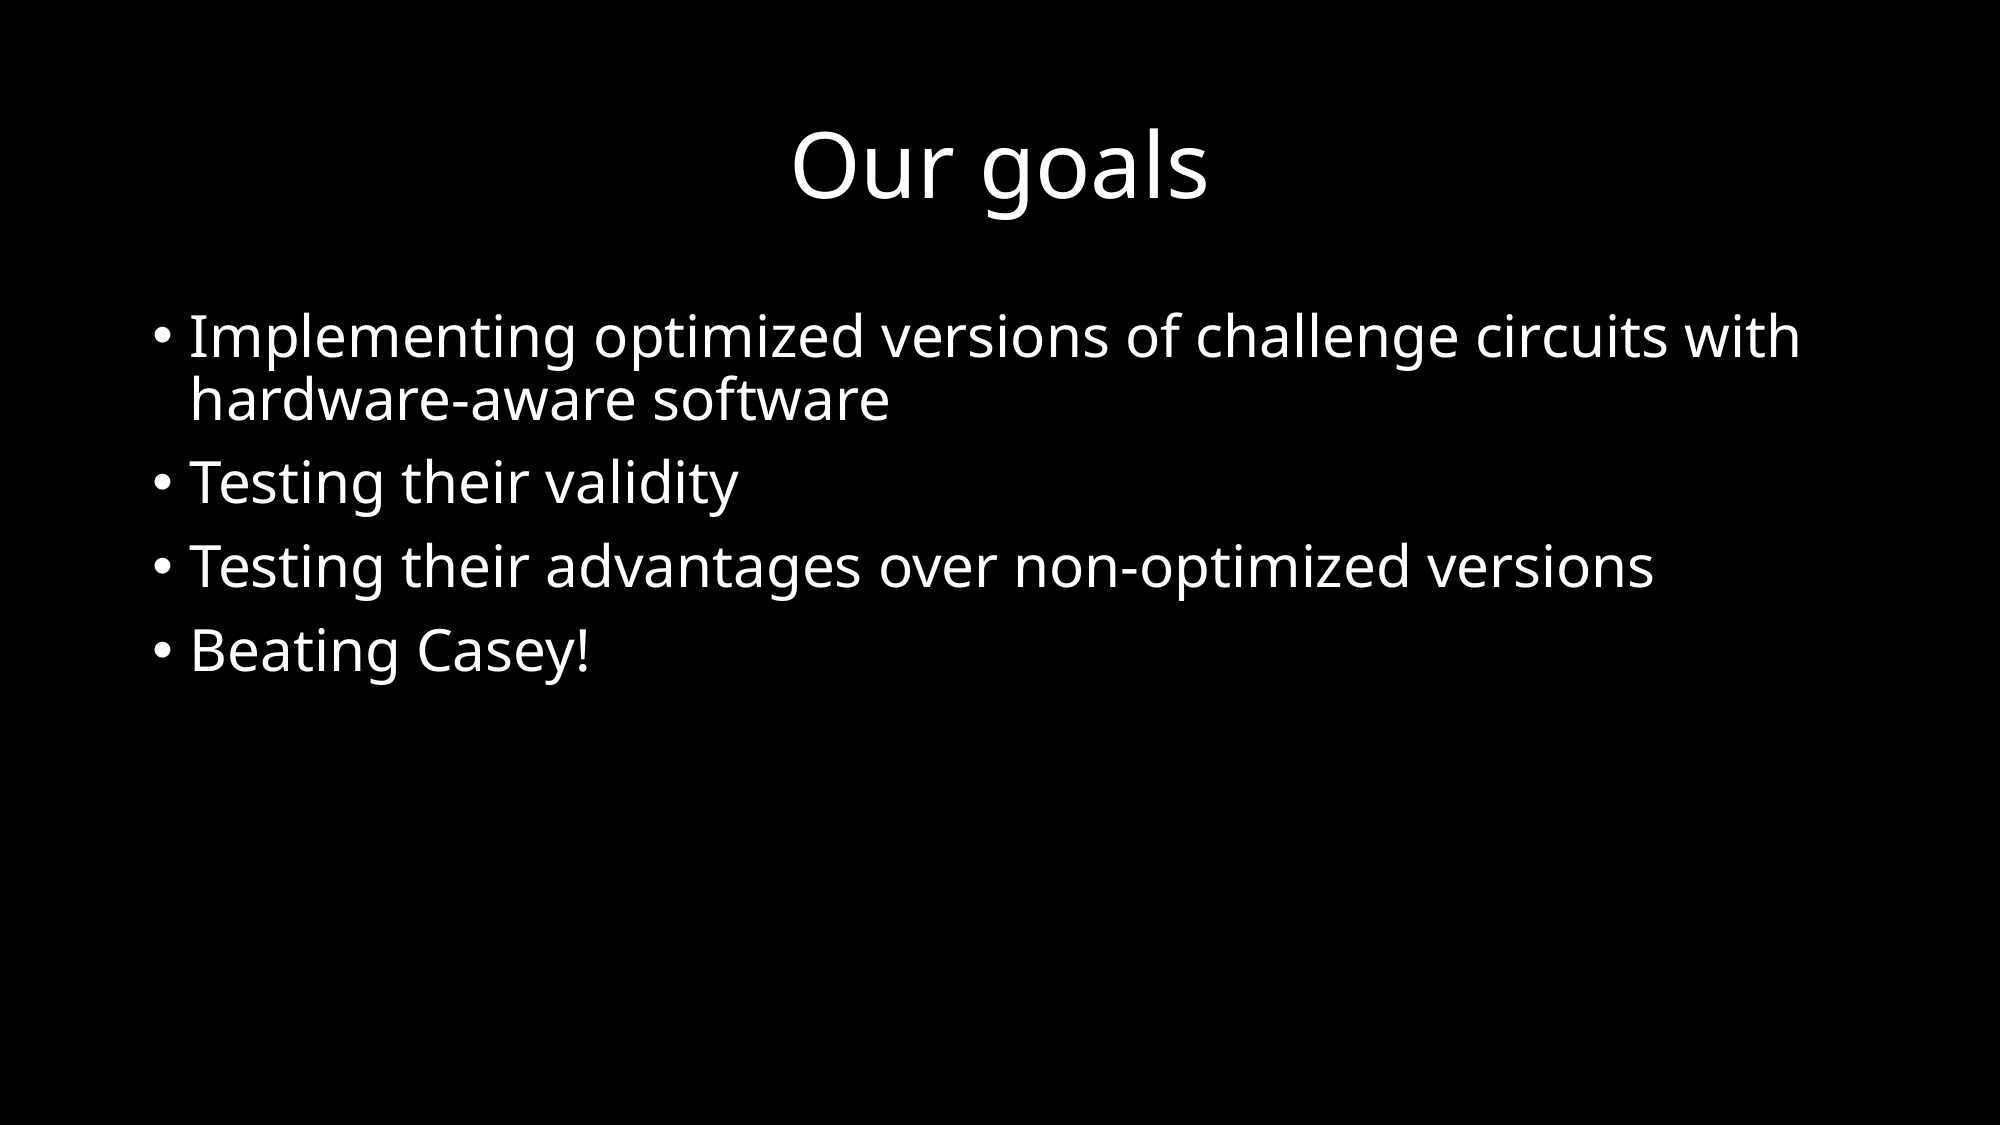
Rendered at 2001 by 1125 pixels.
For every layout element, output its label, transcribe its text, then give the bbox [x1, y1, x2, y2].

title Our goals [137, 59, 1863, 278]
list Implementing optimized versions of challenge circuits with hardware-aware software Testing their validity Testing their advantages over non-optimized versions Beating Casey! [137, 299, 1863, 1014]
